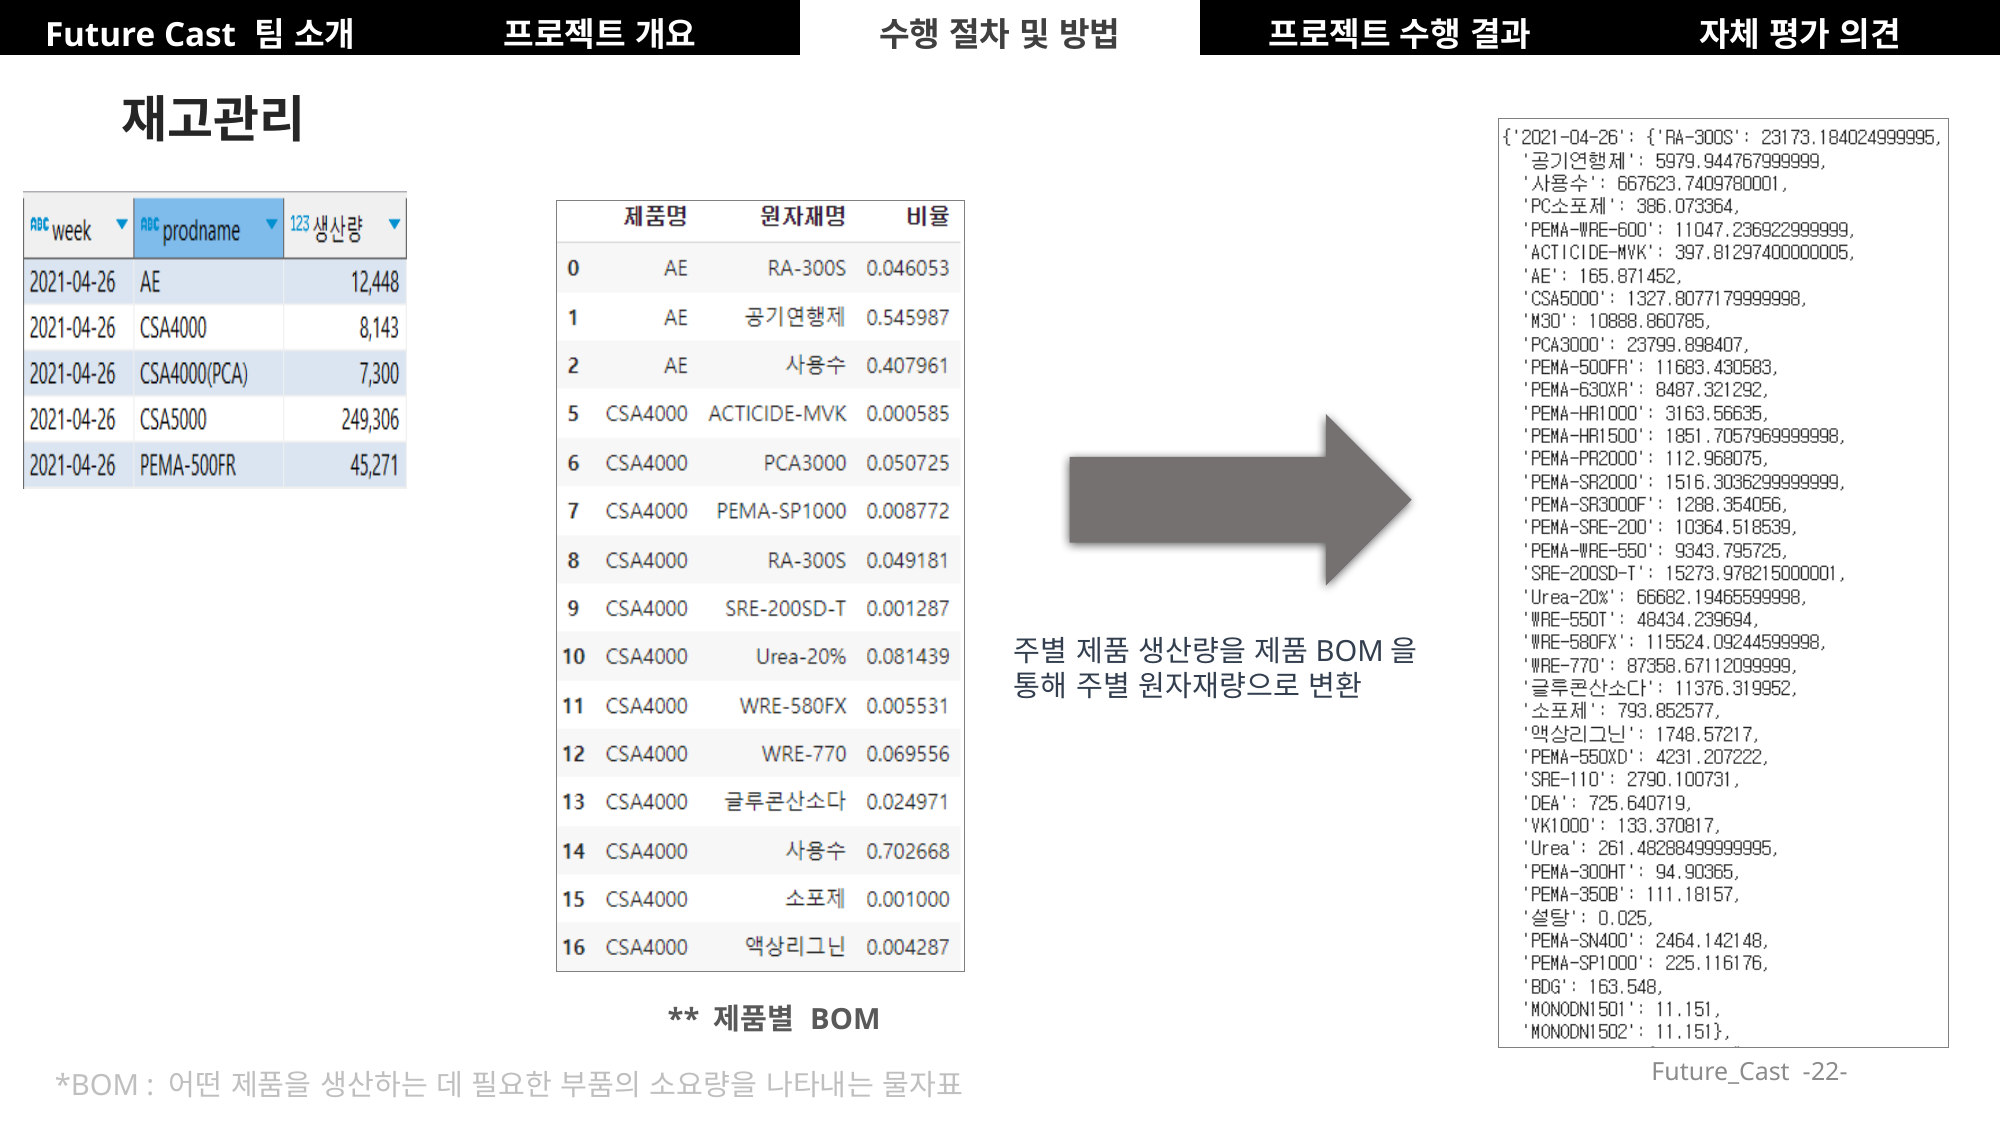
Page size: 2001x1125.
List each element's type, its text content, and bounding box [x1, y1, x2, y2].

text_box [1069, 413, 1412, 586]
table_header 프로젝트 수행 결과 [1200, 0, 1600, 55]
text_box ** 제품별 BOM [652, 975, 896, 1041]
table_header 수행 절차 및 방법 [800, 0, 1200, 55]
picture [1498, 118, 1949, 1048]
picture [23, 191, 407, 489]
table_header 자체 평가 의견 [1600, 0, 2000, 55]
text_box 주별 제품 생산량을 제품BOM을 통해 주별 원자재량으로 변환 [999, 625, 1483, 710]
text_box *BOM : 어떤 제품을 생산하는 데 필요한 부품의 소요량을 나타내는 물자표 [40, 1041, 979, 1109]
picture [556, 200, 965, 972]
table_header 프로젝트 개요 [400, 0, 800, 55]
text_box 재고관리 [107, 80, 321, 156]
slide_number Future_Cast -22- [1412, 1042, 1863, 1103]
table_header Future Cast 팀 소개 [0, 0, 400, 55]
